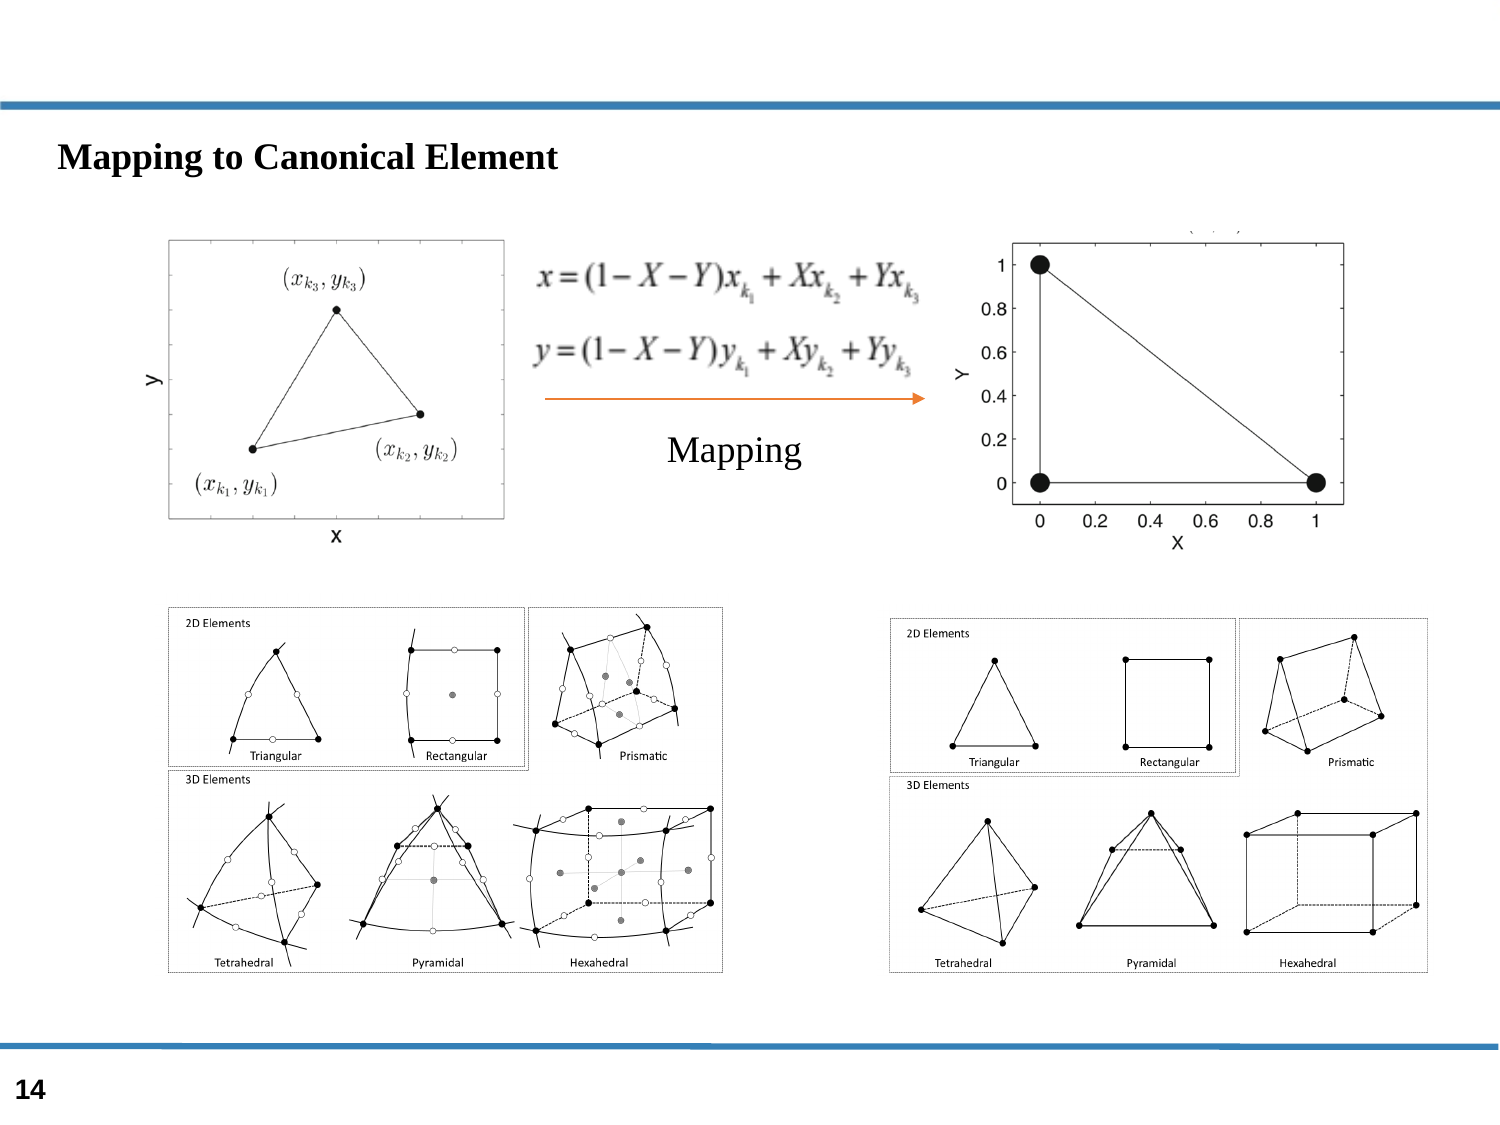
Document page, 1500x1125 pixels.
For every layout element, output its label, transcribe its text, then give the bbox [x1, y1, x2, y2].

text_box Mapping to Canonical Element [42, 124, 574, 185]
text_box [134, 231, 1366, 560]
picture [0, 0, 1500, 976]
